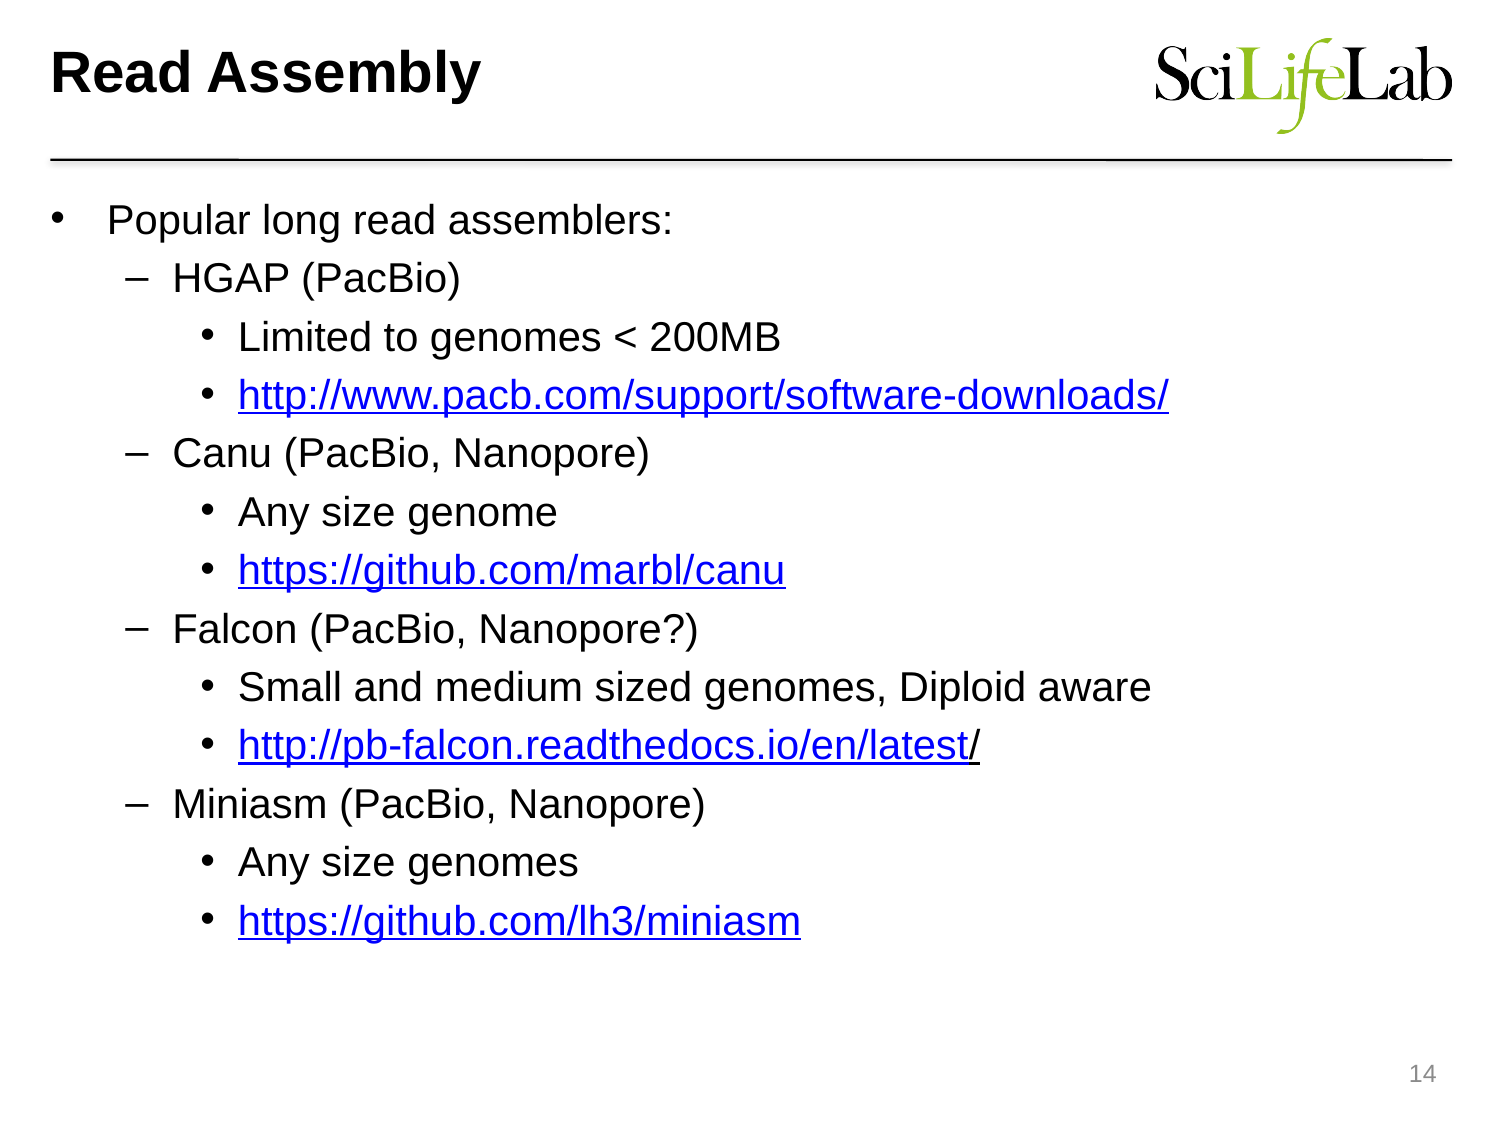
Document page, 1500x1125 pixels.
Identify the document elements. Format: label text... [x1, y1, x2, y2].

list Popular long read assemblers: HGAP (PacBio) Limited to genomes < 200MB http://www.pacb.com/support/software-downloads/ Canu (PacBio, Nanopore) Any size genome https://github.com/marbl/canu Falcon (PacBio, Nanopore?) Small and medium sized genomes, Diploid aware http://pb-falcon.readthedocs.io/en/latest/ Miniasm (PacBio, Nanopore) Any size genomes https://github.com/lh3/miniasm [50, 192, 1452, 1005]
title Read Assembly [50, 34, 1452, 139]
slide_number 14 [1074, 1042, 1452, 1103]
